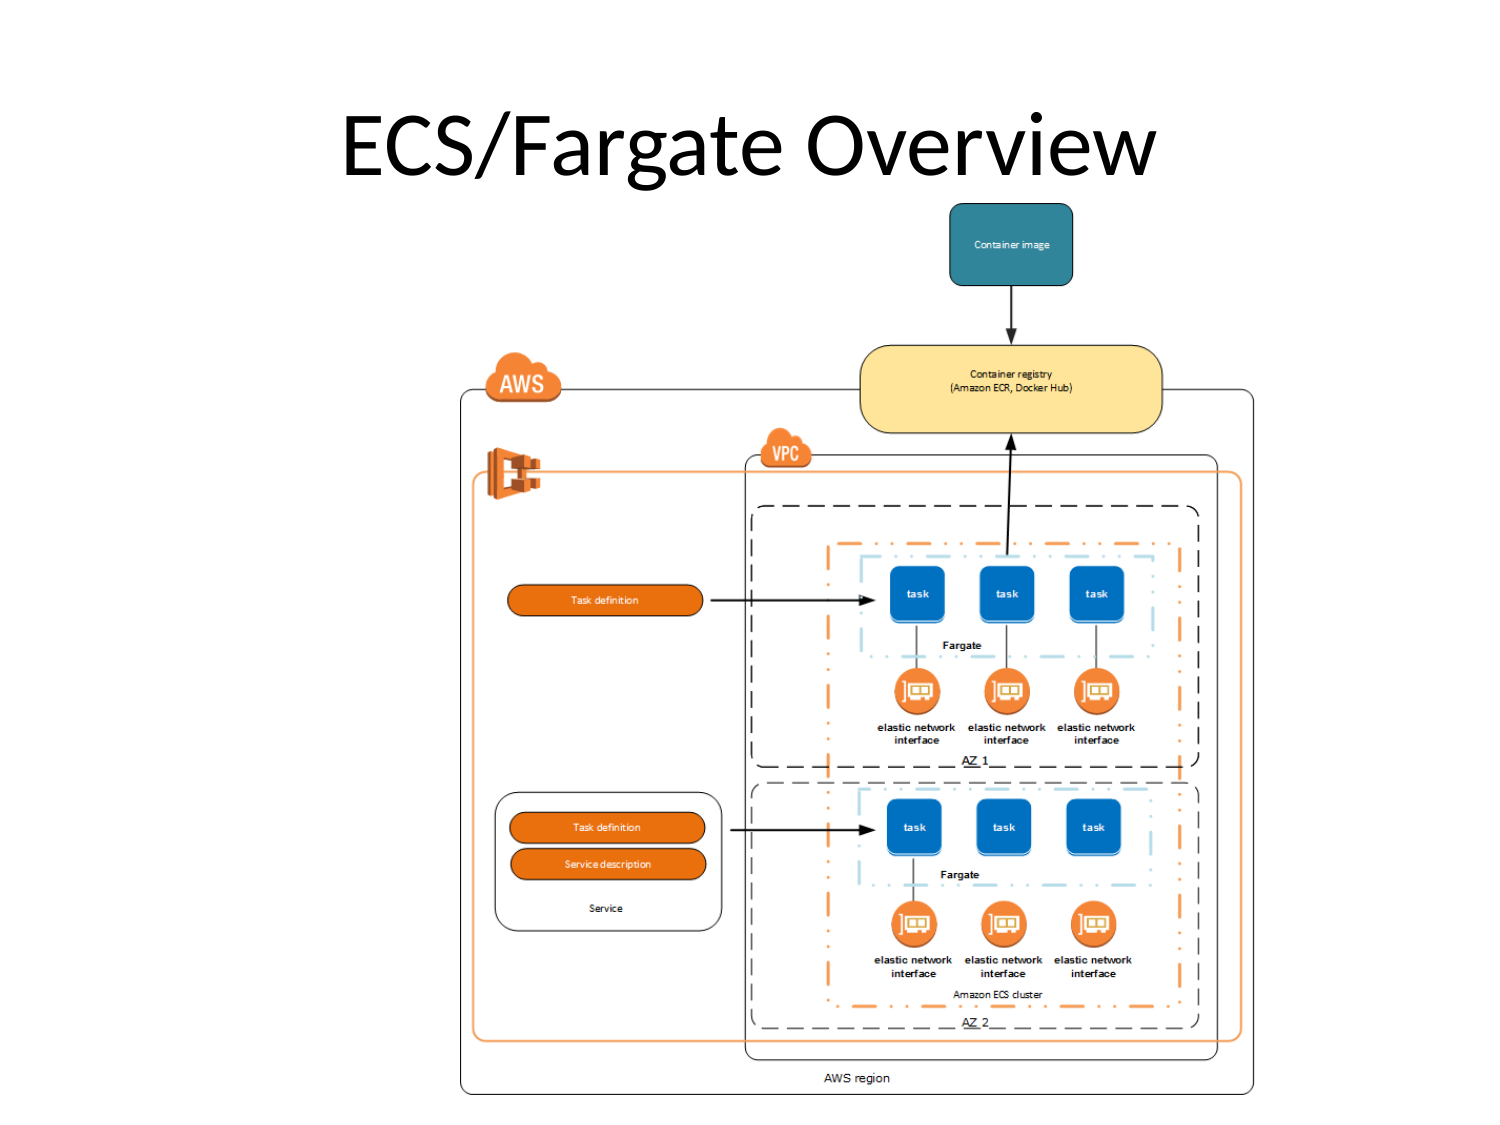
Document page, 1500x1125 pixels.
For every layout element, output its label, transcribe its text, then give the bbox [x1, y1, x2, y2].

picture [458, 201, 1255, 1096]
title ECS/Fargate Overview [75, 45, 1425, 233]
